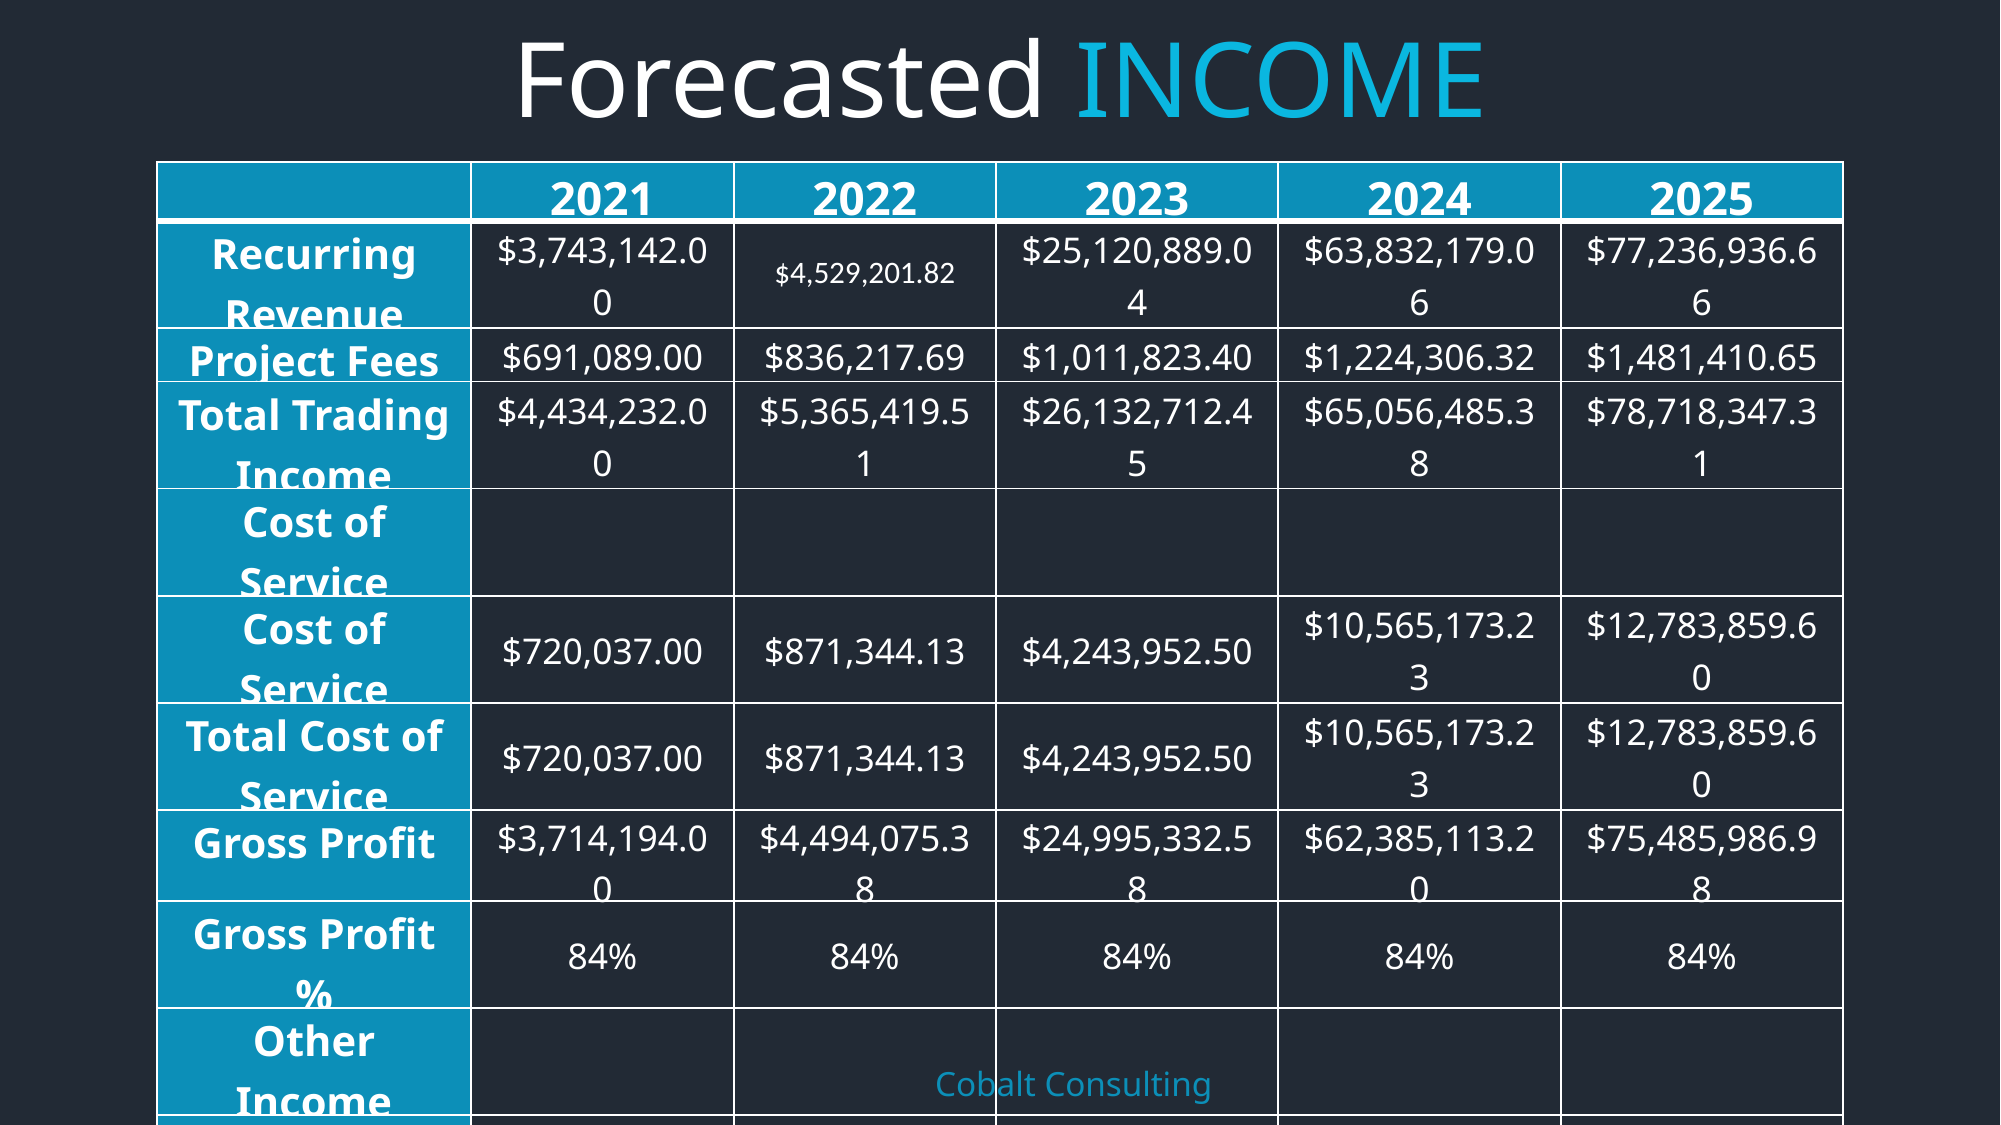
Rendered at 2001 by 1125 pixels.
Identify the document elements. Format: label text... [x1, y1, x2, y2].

table_cell $4,529,201.82 [735, 224, 995, 327]
table_header 2023 [997, 163, 1277, 218]
table_cell [997, 489, 1277, 595]
table_cell [1279, 1009, 1560, 1114]
table_cell Total Trading Income [158, 382, 470, 488]
table_cell [997, 1009, 1277, 1114]
table_cell $871,344.13 [735, 597, 995, 702]
table_cell Other Income [158, 1009, 470, 1114]
table_cell [472, 489, 733, 595]
table_cell $4,243,952.50 [997, 704, 1277, 809]
text_box Cobalt Consulting [770, 1055, 1228, 1111]
table_cell $1,481,410.65 [1562, 329, 1842, 381]
table_cell $691,089.00 [472, 329, 733, 381]
table_cell 84% [735, 902, 995, 1007]
table_cell $78,718,347.31 [1562, 382, 1842, 488]
table_cell $75,485,986.98 [1562, 811, 1842, 900]
table_cell $823,543.79 [1279, 1116, 1560, 1125]
table_cell $25,120,889.04 [997, 224, 1277, 327]
table_cell Cost of Service [158, 489, 470, 595]
table_cell $562,491.49 [735, 1116, 995, 1125]
table_cell $62,385,113.20 [1279, 811, 1560, 900]
table_cell $10,565,173.23 [1279, 597, 1560, 702]
table_cell [1279, 489, 1560, 595]
table_cell $3,714,194.00 [472, 811, 733, 900]
table_cell 84% [1562, 902, 1842, 1007]
table_cell $1,011,823.40 [997, 329, 1277, 381]
table_cell $5,365,419.51 [735, 382, 995, 488]
table_cell $24,995,332.58 [997, 811, 1277, 900]
table_cell $65,056,485.38 [1279, 382, 1560, 488]
table_cell $4,494,075.38 [735, 811, 995, 900]
table_cell Gross Profit [158, 811, 470, 900]
table_cell $1,224,306.32 [1279, 329, 1560, 381]
table_cell Cost of Service [158, 597, 470, 702]
table_cell 84% [472, 902, 733, 1007]
table_cell Total Cost of Service [158, 704, 470, 809]
table_cell [1562, 1009, 1842, 1114]
table_cell $10,565,173.23 [1279, 704, 1560, 809]
table_cell $720,037.00 [472, 704, 733, 809]
text_box Forecasted INCOME [372, 5, 1628, 146]
table_cell [1562, 489, 1842, 595]
table_cell $996,487.99 [1562, 1116, 1842, 1125]
table_cell $3,743,142.00 [472, 224, 733, 327]
table_header 2022 [735, 163, 995, 218]
table_cell 84% [997, 902, 1277, 1007]
table_cell $4,434,232.00 [472, 382, 733, 488]
table_header 2024 [1279, 163, 1560, 218]
table_cell Recurring Revenue [158, 224, 470, 327]
table_header 2025 [1562, 163, 1842, 218]
table_cell $680,614.70 [997, 1116, 1277, 1125]
table_cell [735, 1009, 995, 1114]
table_cell $720,037.00 [472, 597, 733, 702]
table_cell $63,832,179.06 [1279, 224, 1560, 327]
table_cell $26,132,712.45 [997, 382, 1277, 488]
table_cell 84% [1279, 902, 1560, 1007]
table_cell Gross Profit % [158, 902, 470, 1007]
table_cell $12,783,859.60 [1562, 597, 1842, 702]
table_cell $836,217.69 [735, 329, 995, 381]
table_cell $4,243,952.50 [997, 597, 1277, 702]
table_cell Other Income [158, 1116, 470, 1125]
table_cell $464,869.00 [472, 1116, 733, 1125]
table_header [158, 163, 470, 218]
table_cell $77,236,936.66 [1562, 224, 1842, 327]
table_cell $12,783,859.60 [1562, 704, 1842, 809]
table_cell Project Fees [158, 329, 470, 381]
table_header 2021 [472, 163, 733, 218]
table_cell $871,344.13 [735, 704, 995, 809]
table_cell [735, 489, 995, 595]
table_cell [472, 1009, 733, 1114]
